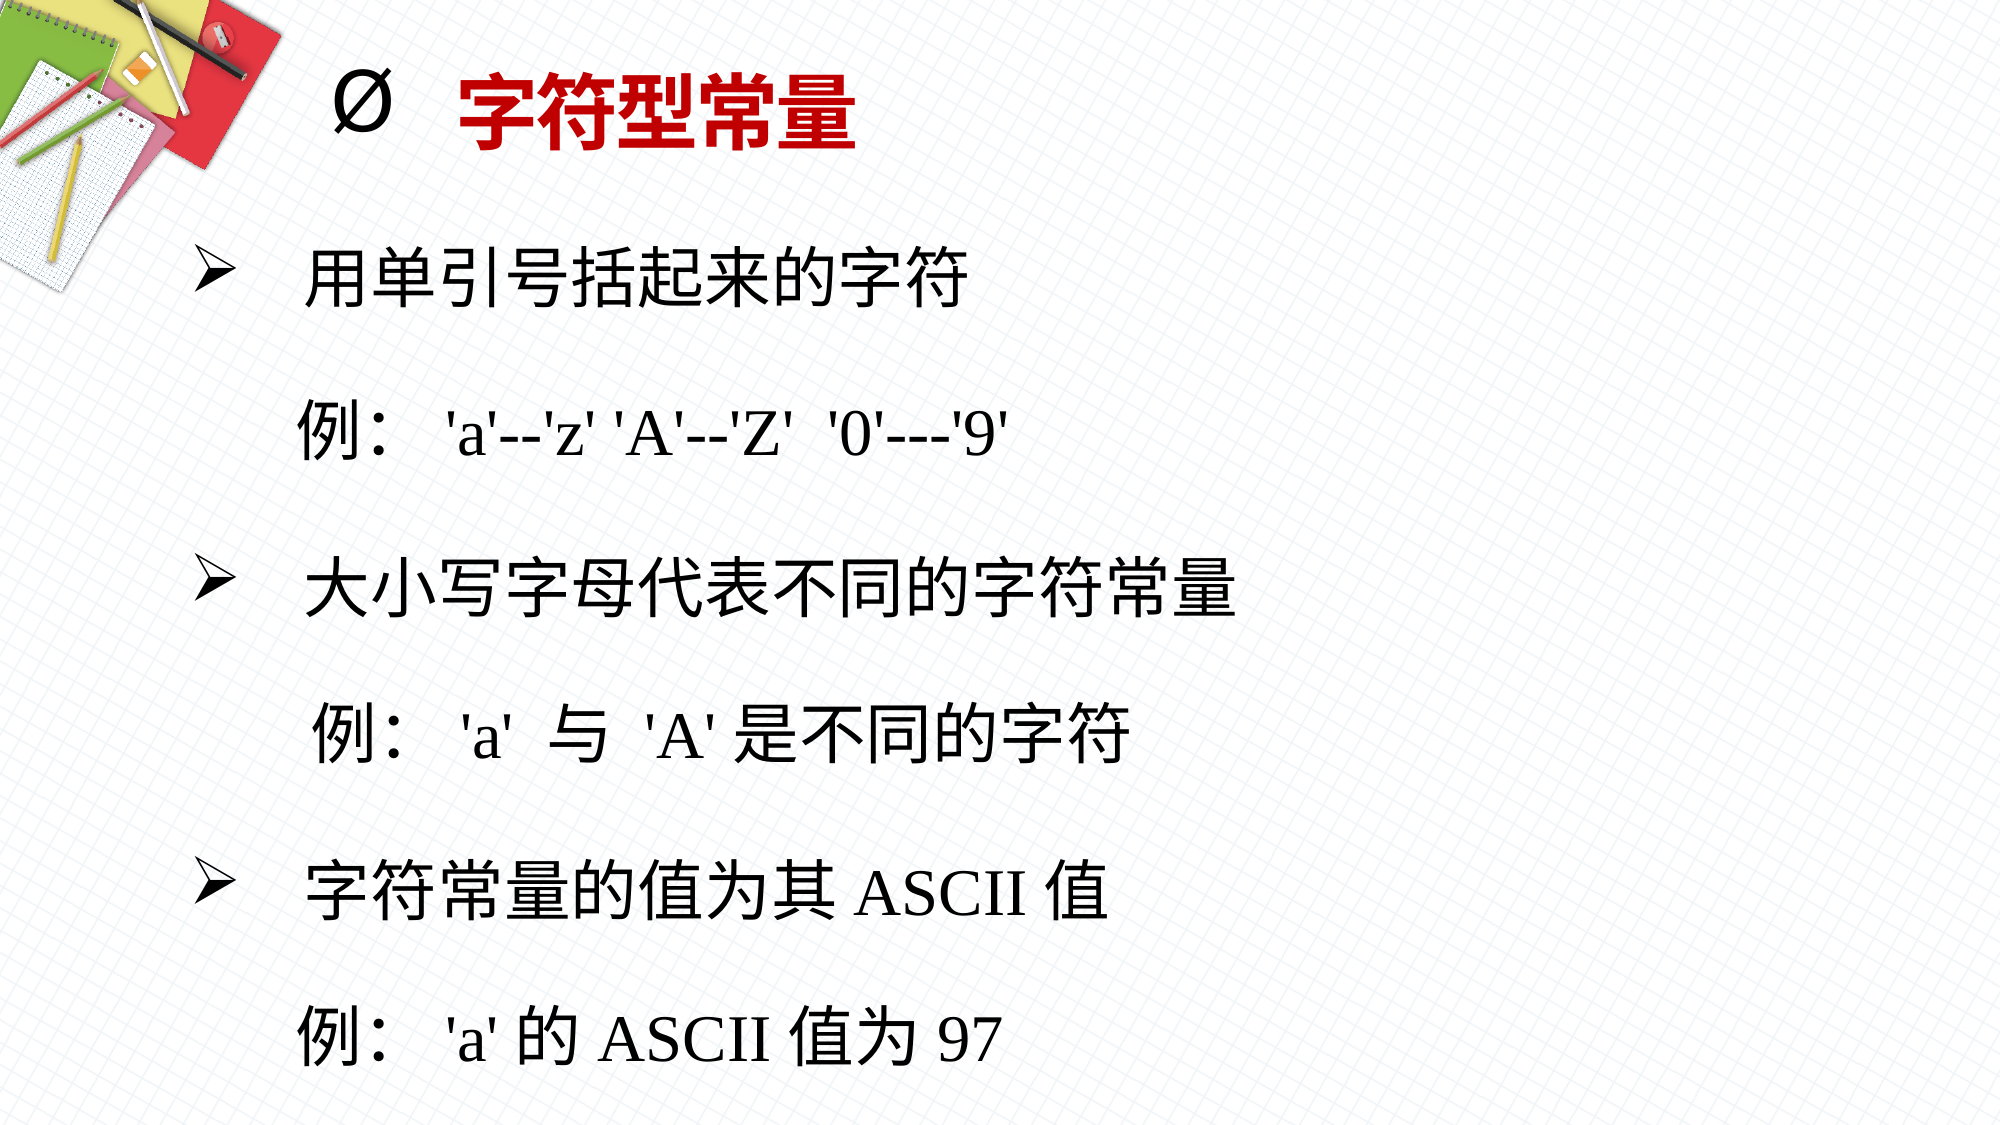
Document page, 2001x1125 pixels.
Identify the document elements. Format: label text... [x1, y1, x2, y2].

text_box 字符型常量 [310, 41, 1461, 192]
list 用单引号括起来的字符 例：'a'--'z' 'A'--'Z' '0'---'9' 大小写字母代表不同的字符常量 例：'a' 与 'A'是不同的字符 字符常量的值为其ASCII值 例：'a'的ASCII值为97 [174, 172, 1825, 1073]
picture [0, 0, 289, 298]
